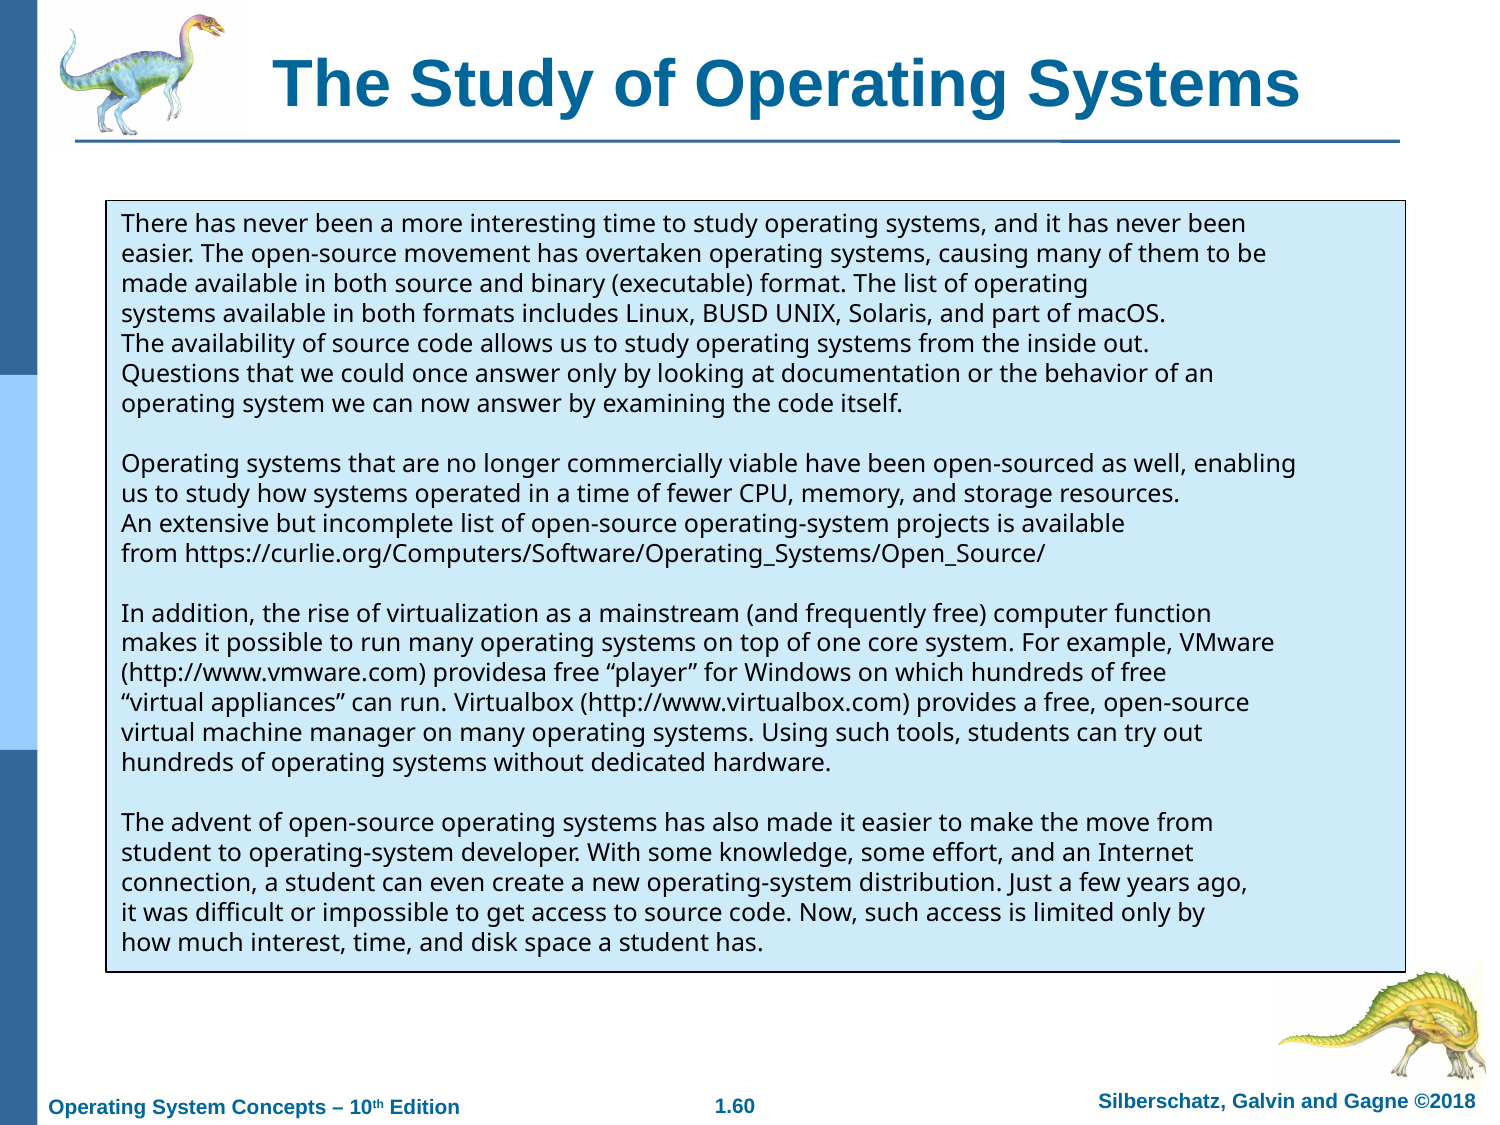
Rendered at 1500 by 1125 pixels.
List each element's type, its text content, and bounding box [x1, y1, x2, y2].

text_box There has never been a more interesting time to study operating systems, and it has never been easier. The open-source movement has overtaken operating systems, causing many of them to be made available in both source and binary (executable) format. The list of operating systems available in both formats includes Linux, BUSD UNIX, Solaris, and part of macOS. The availability of source code allows us to study operating systems from the inside out. Questions that we could once answer only by looking at documentation or the behavior of an operating system we can now answer by examining the code itself. Operating systems that are no longer commercially viable have been open-sourced as well, enabling us to study how systems operated in a time of fewer CPU, memory, and storage resources. An extensive but incomplete list of open-source operating-system projects is available from https://curlie.org/Computers/Software/Operating_Systems/Open_Source/ In addition, the rise of virtualization as a mainstream (and frequently free) computer function makes it possible to run many operating systems on top of one core system. For example, VMware (http://www.vmware.com) providesa free “player” for Windows on which hundreds of free “virtual appliances” can run. Virtualbox (http://www.virtualbox.com) provides a free, open-source virtual machine manager on many operating systems. Using such tools, students can try out hundreds of operating systems without dedicated hardware. The advent of open-source operating systems has also made it easier to make the move from student to operating-system developer. With some knowledge, some effort, and an Internet connection, a student can even create a new operating-system distribution. Just a few years ago, it was difficult or impossible to get access to source code. Now, such access is limited only by how much interest, time, and disk space a student has. [106, 200, 1406, 972]
title The Study of Operating Systems [169, 32, 1406, 128]
picture [1275, 959, 1486, 1090]
picture [46, 0, 243, 149]
